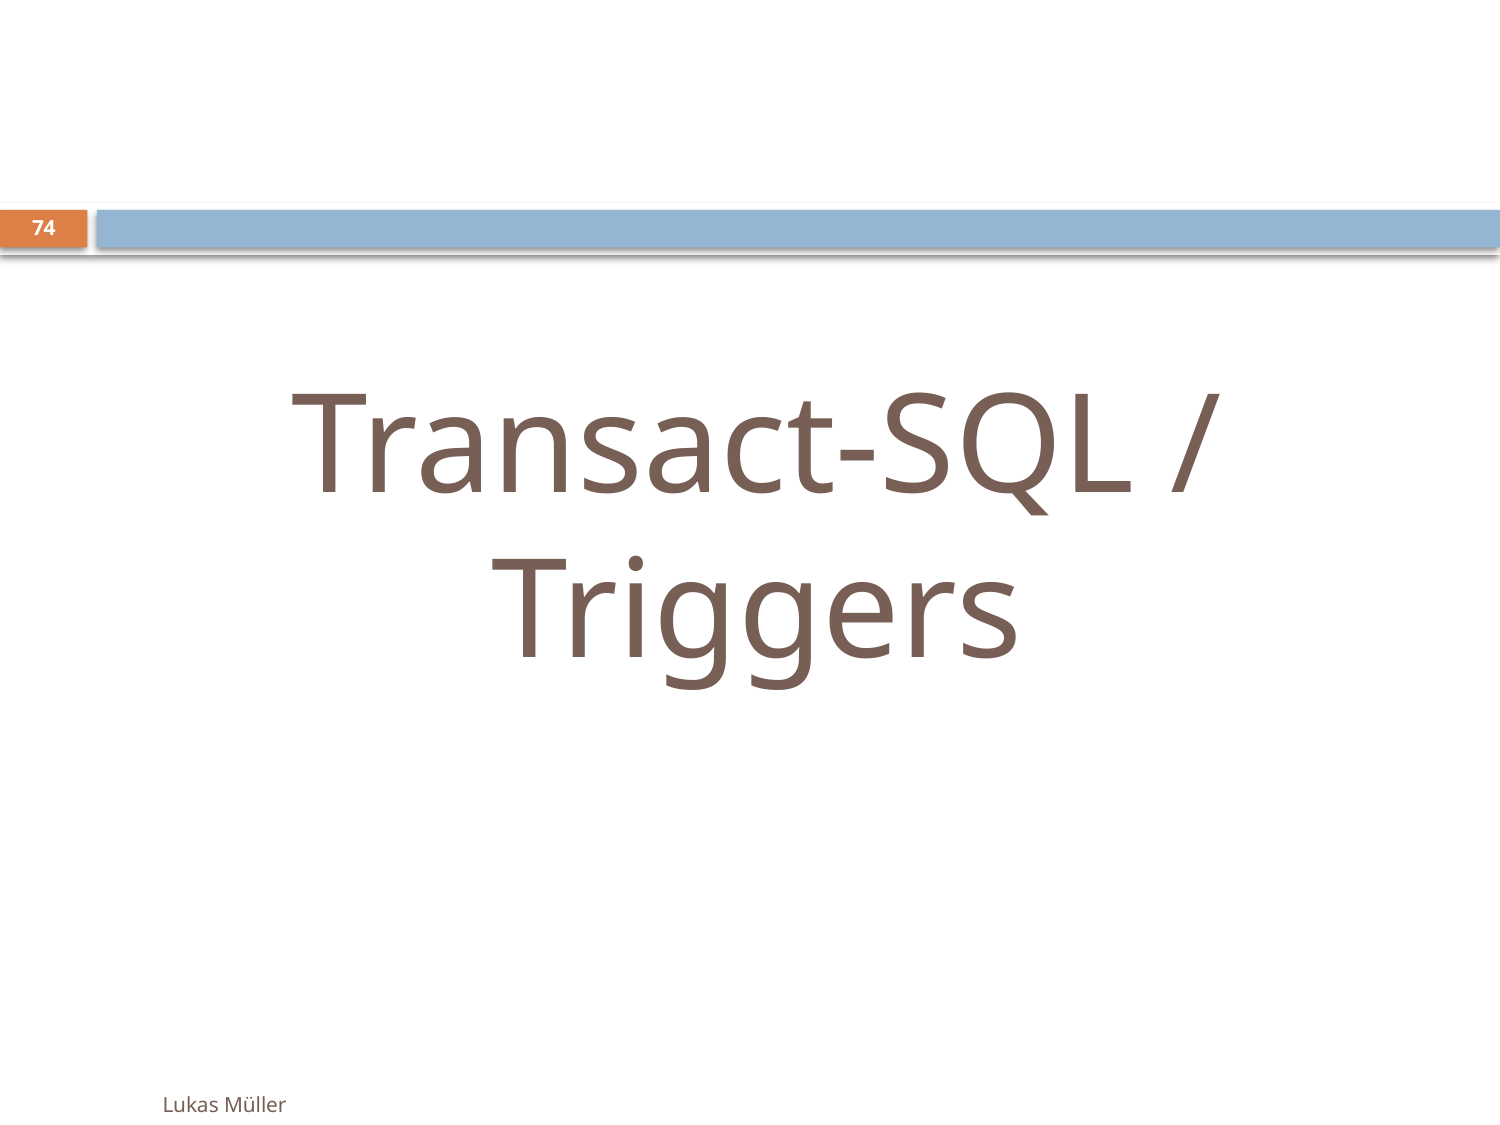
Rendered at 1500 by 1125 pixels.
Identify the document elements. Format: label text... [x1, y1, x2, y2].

slide_number 74 [0, 208, 88, 249]
title Transact-SQL / Triggers [88, 373, 1426, 667]
footer Lukas Müller [147, 1082, 319, 1125]
